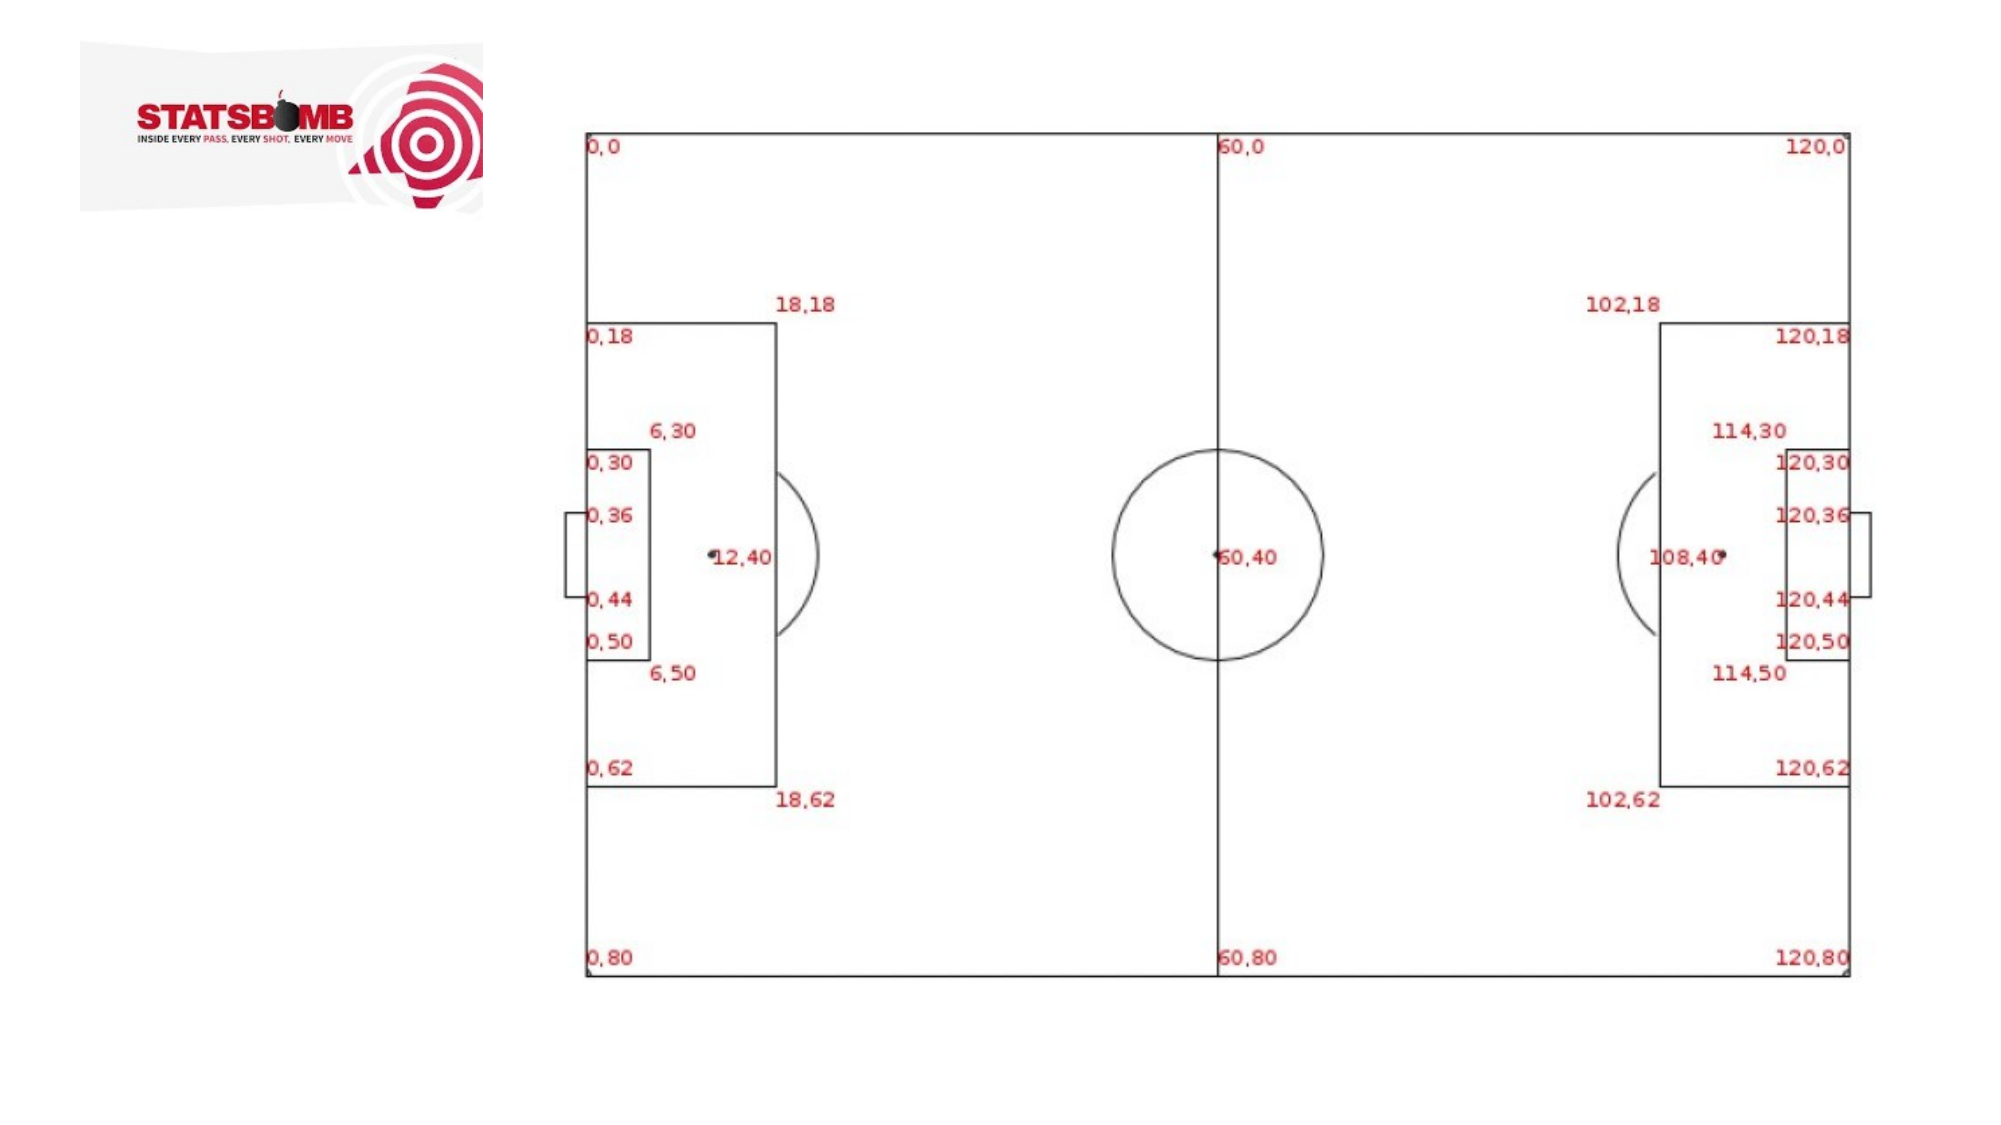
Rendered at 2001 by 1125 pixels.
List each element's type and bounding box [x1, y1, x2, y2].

picture [79, 38, 483, 222]
picture [555, 124, 1876, 983]
